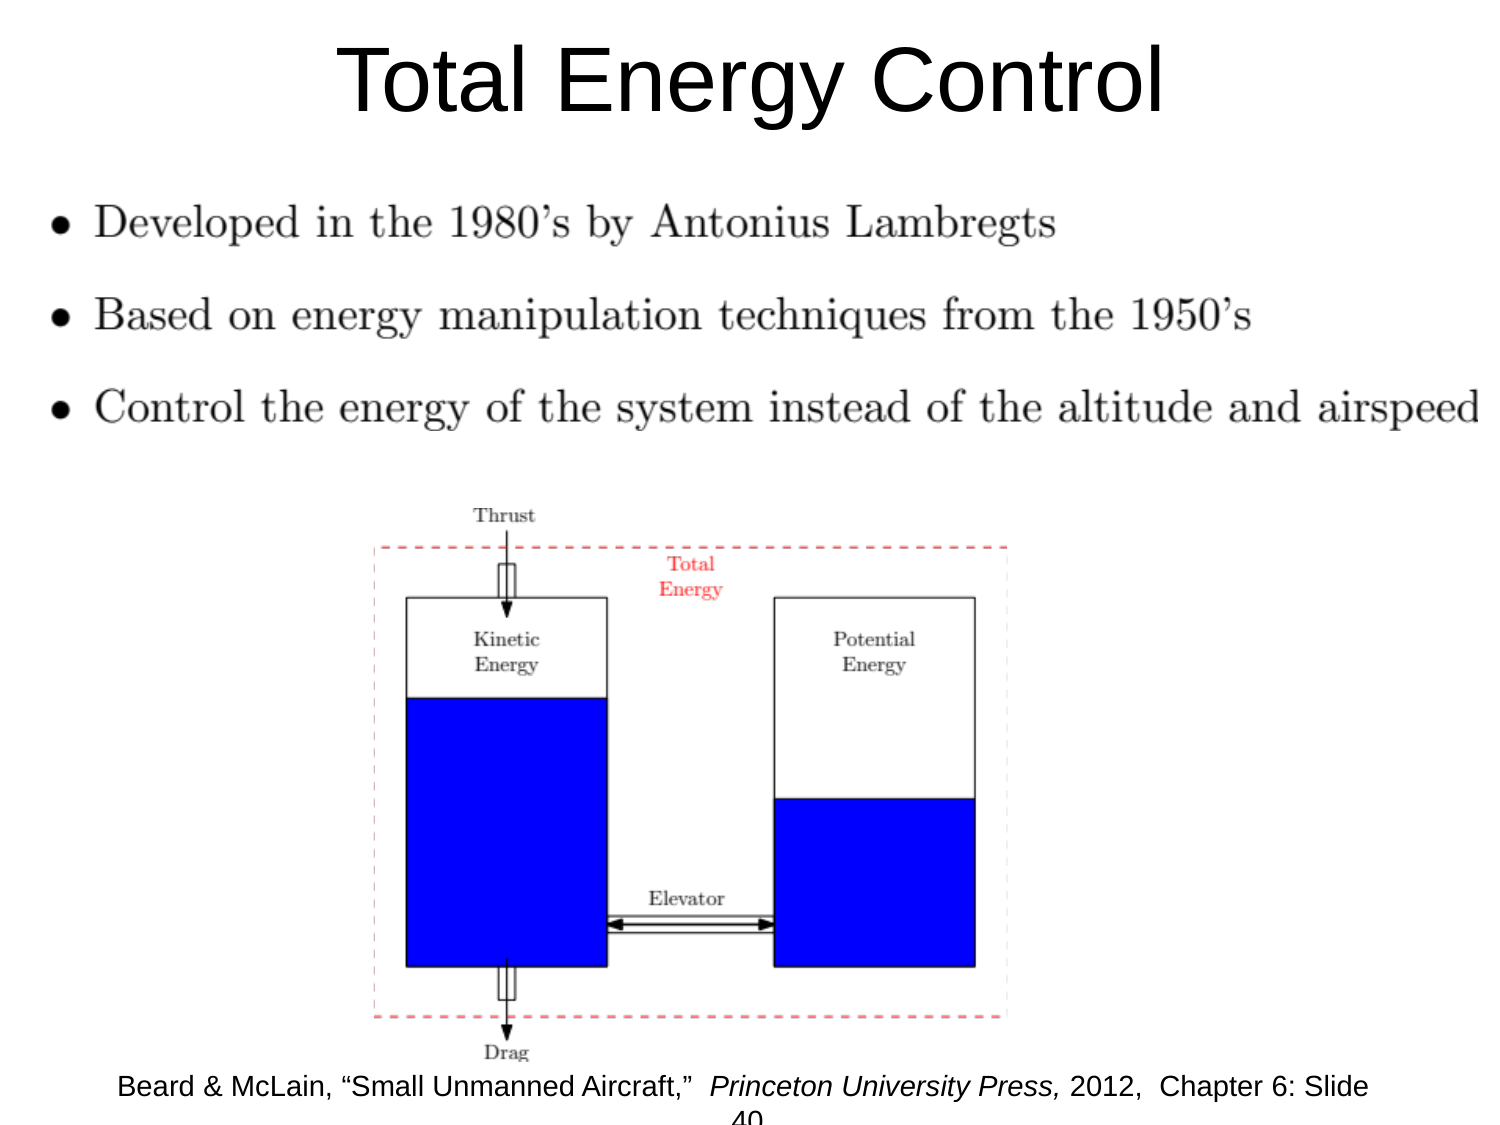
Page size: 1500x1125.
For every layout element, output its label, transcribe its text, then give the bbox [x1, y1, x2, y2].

picture [373, 508, 1008, 1062]
text_box Total Energy Control [76, 25, 1427, 125]
picture [50, 202, 1479, 431]
